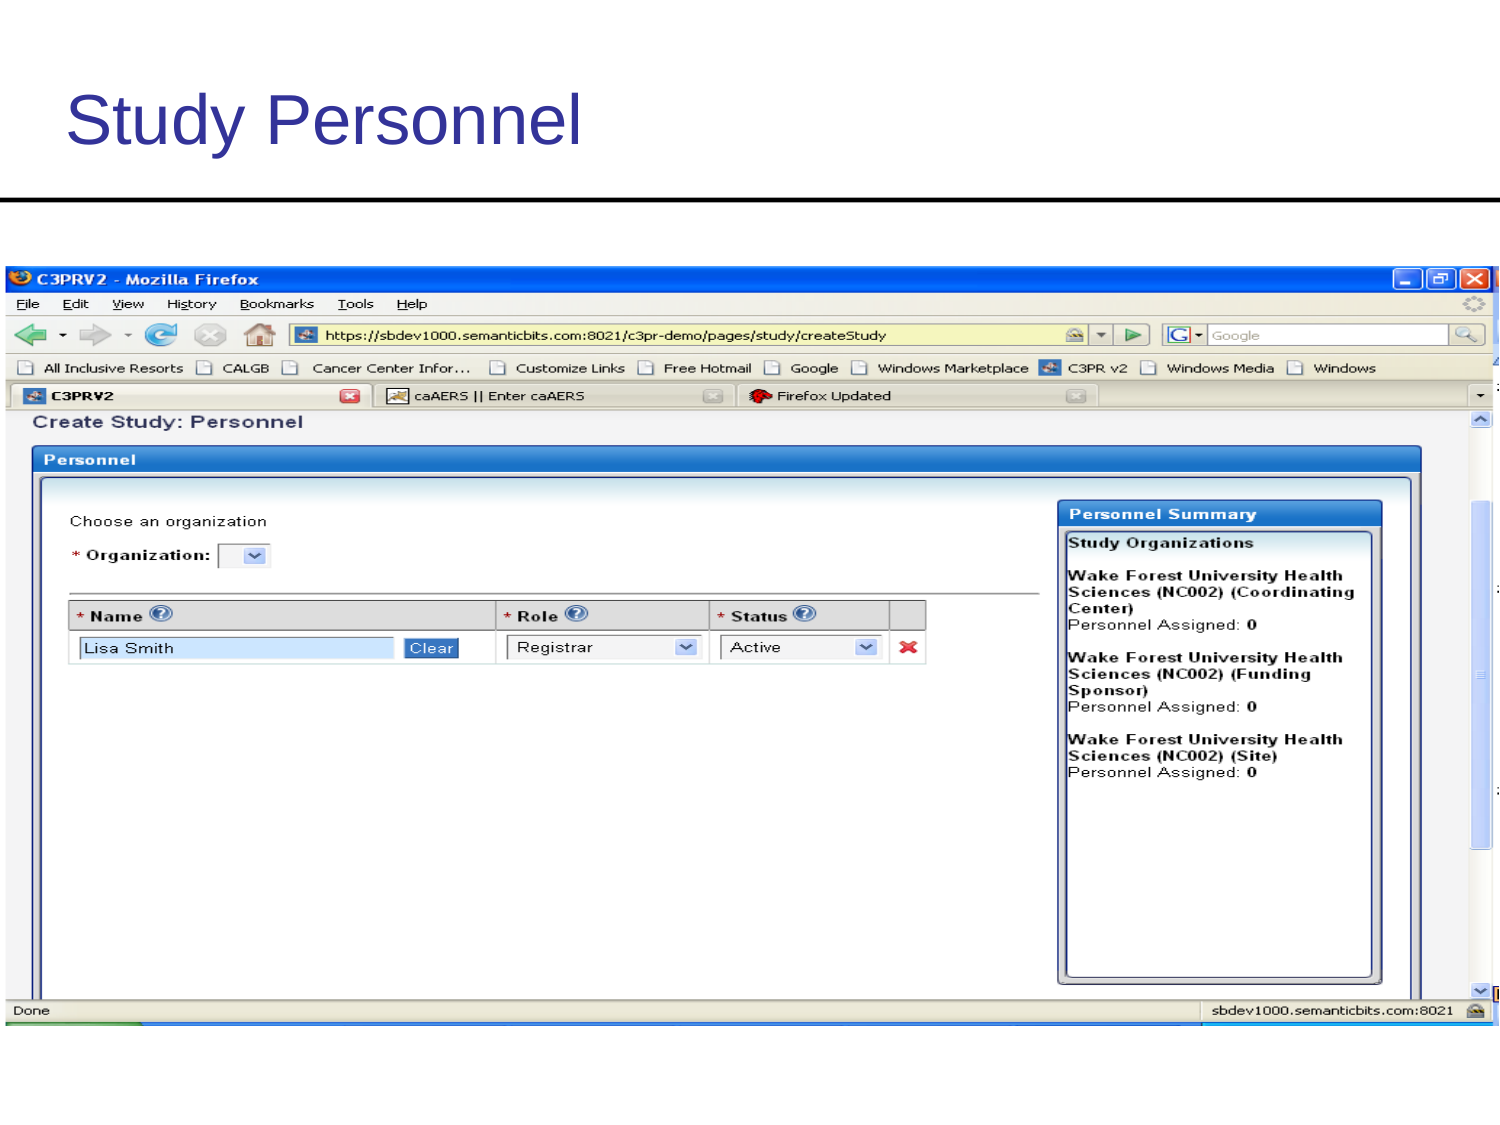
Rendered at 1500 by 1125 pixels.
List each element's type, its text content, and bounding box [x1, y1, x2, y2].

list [0, 262, 1499, 1026]
title Study Personnel [49, 62, 1401, 171]
